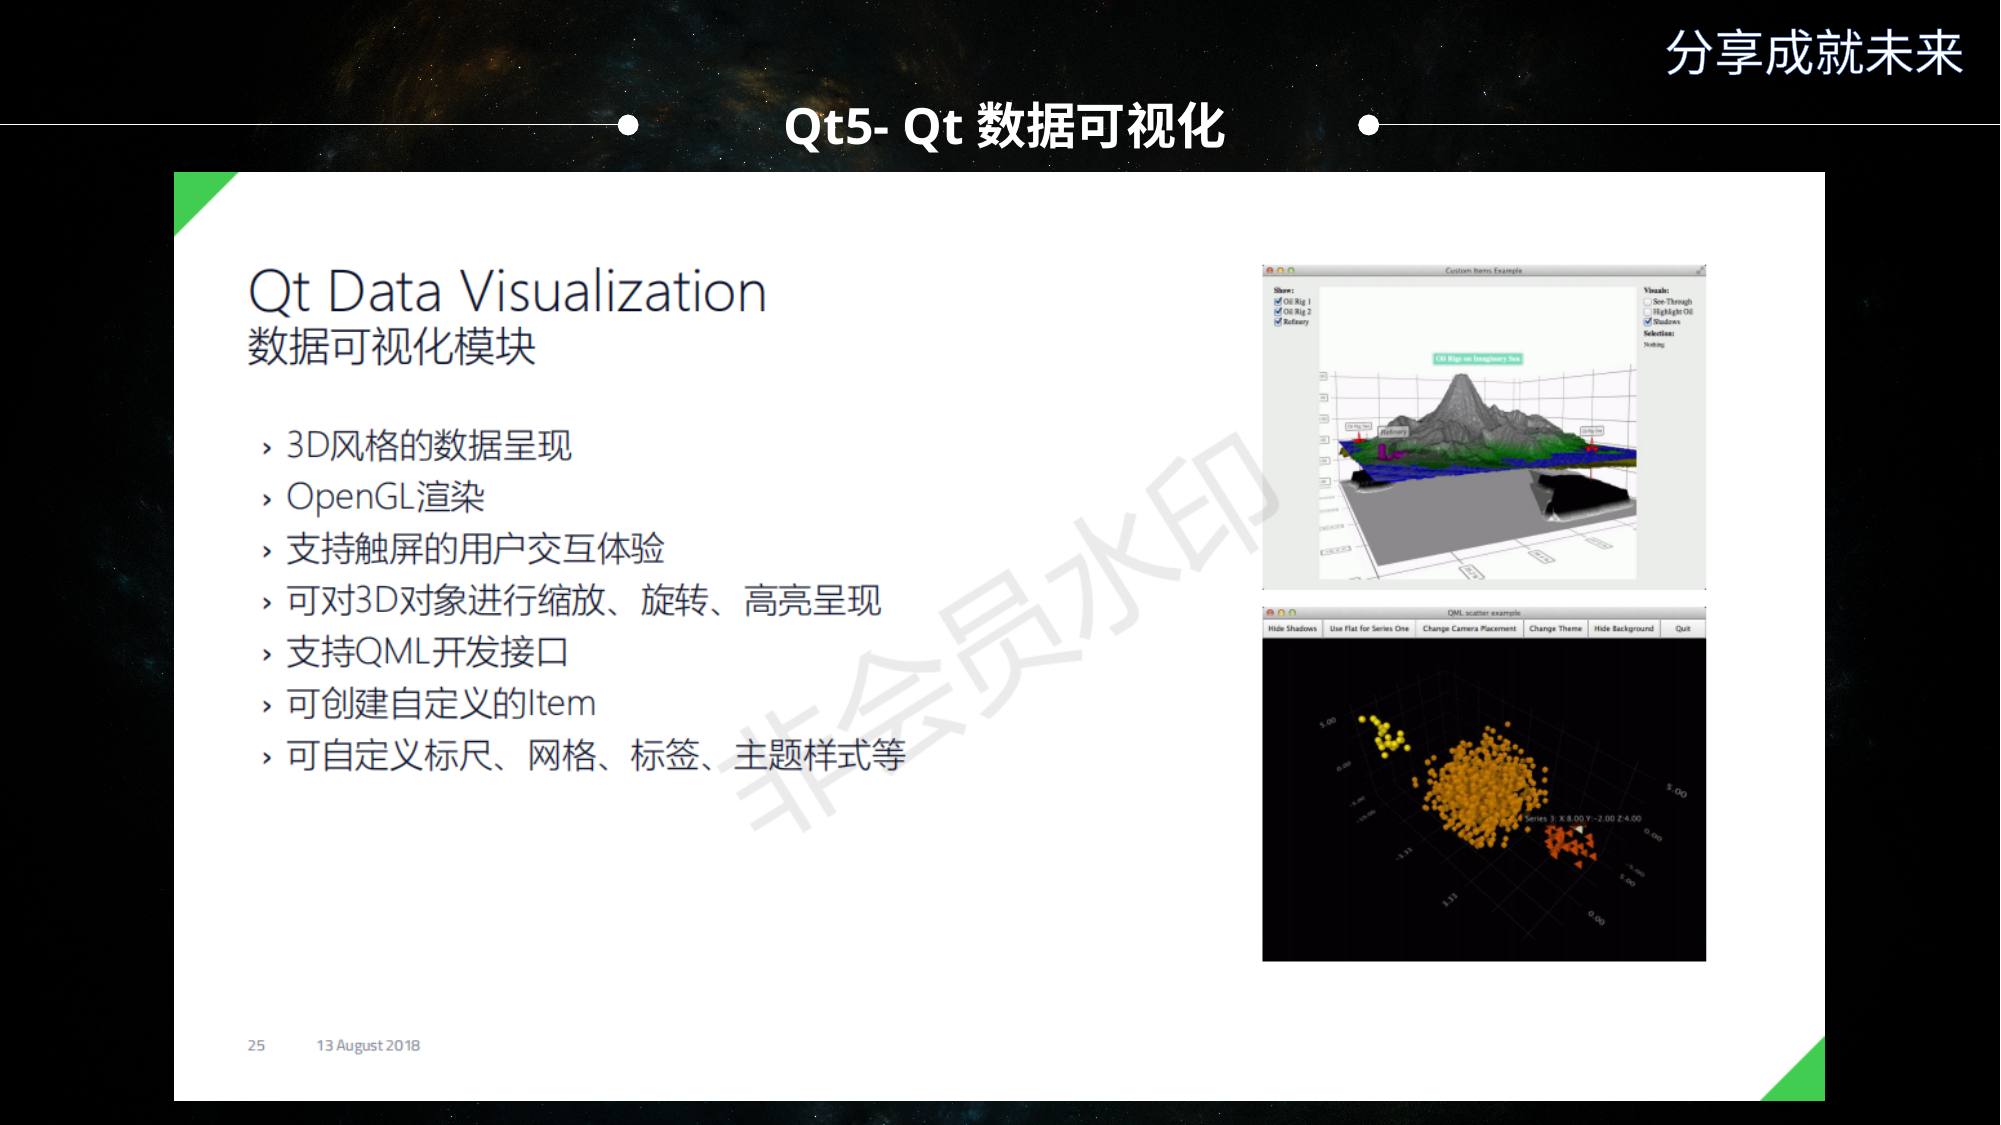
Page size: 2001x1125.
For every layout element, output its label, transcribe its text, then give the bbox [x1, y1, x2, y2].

picture [0, 0, 2000, 1125]
text_box Qt5- Qt数据可视化 [768, 87, 1276, 162]
text_box 分享成就未来 [1649, 13, 1980, 89]
